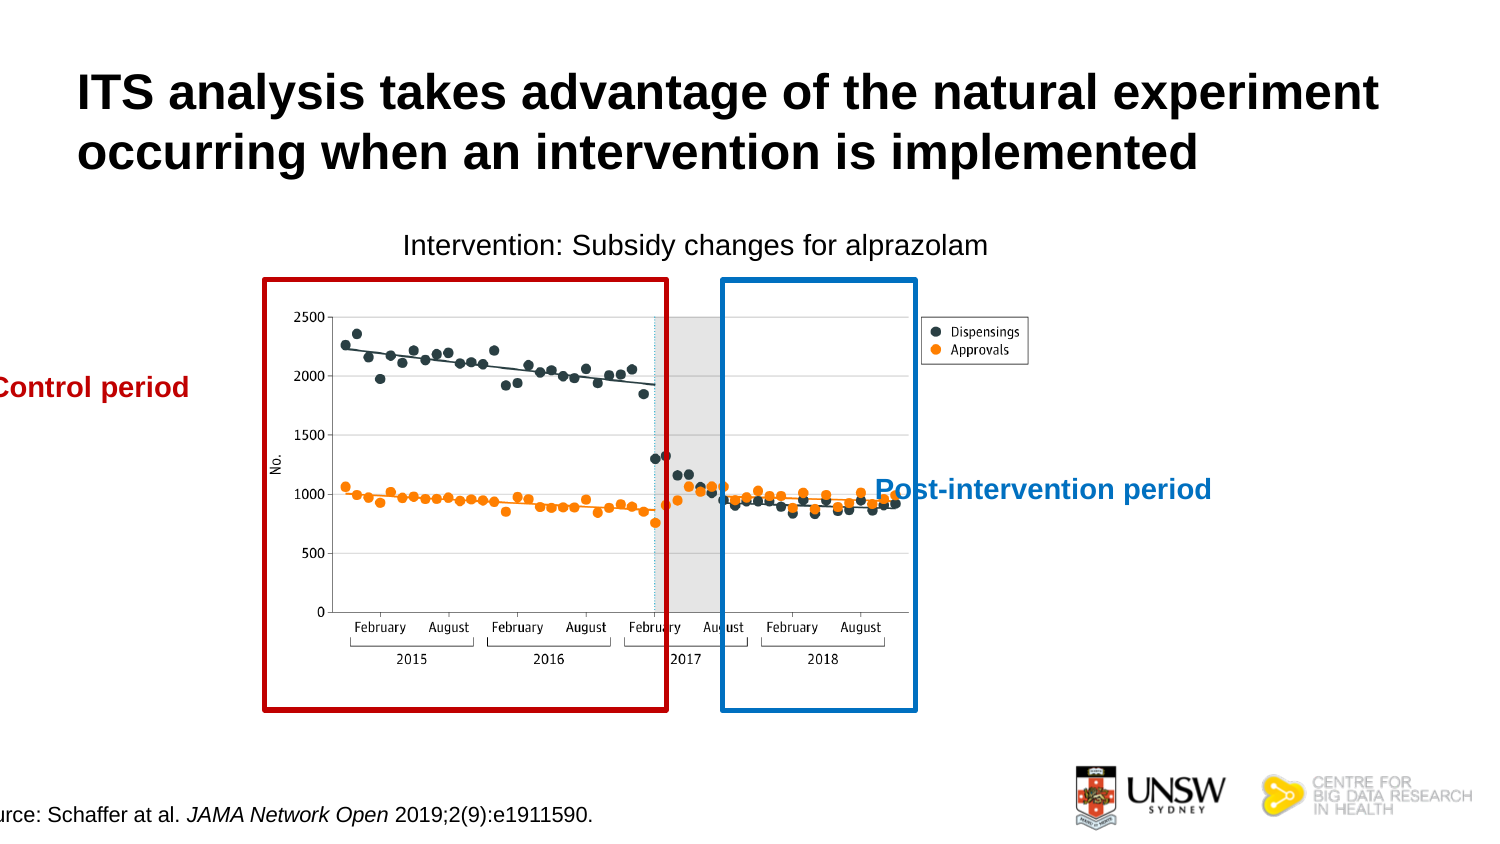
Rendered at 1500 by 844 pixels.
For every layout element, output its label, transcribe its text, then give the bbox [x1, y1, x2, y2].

title ITS analysis takes advantage of the natural experiment occurring when an intervention is implemented [76, 59, 1427, 181]
text_box Post-intervention period [1037, 462, 1340, 513]
text_box [262, 676, 668, 712]
text_box [262, 277, 668, 307]
text_box Control period [0, 361, 259, 411]
text_box Source: Schaffer at al. JAMA Network Open 2019;2(9):e1911590. [0, 793, 722, 835]
picture [264, 306, 1031, 670]
text_box Intervention: Subsidy changes for alprazolam [370, 218, 1022, 269]
picture [1057, 752, 1495, 844]
text_box [720, 678, 917, 713]
text_box [720, 278, 917, 305]
